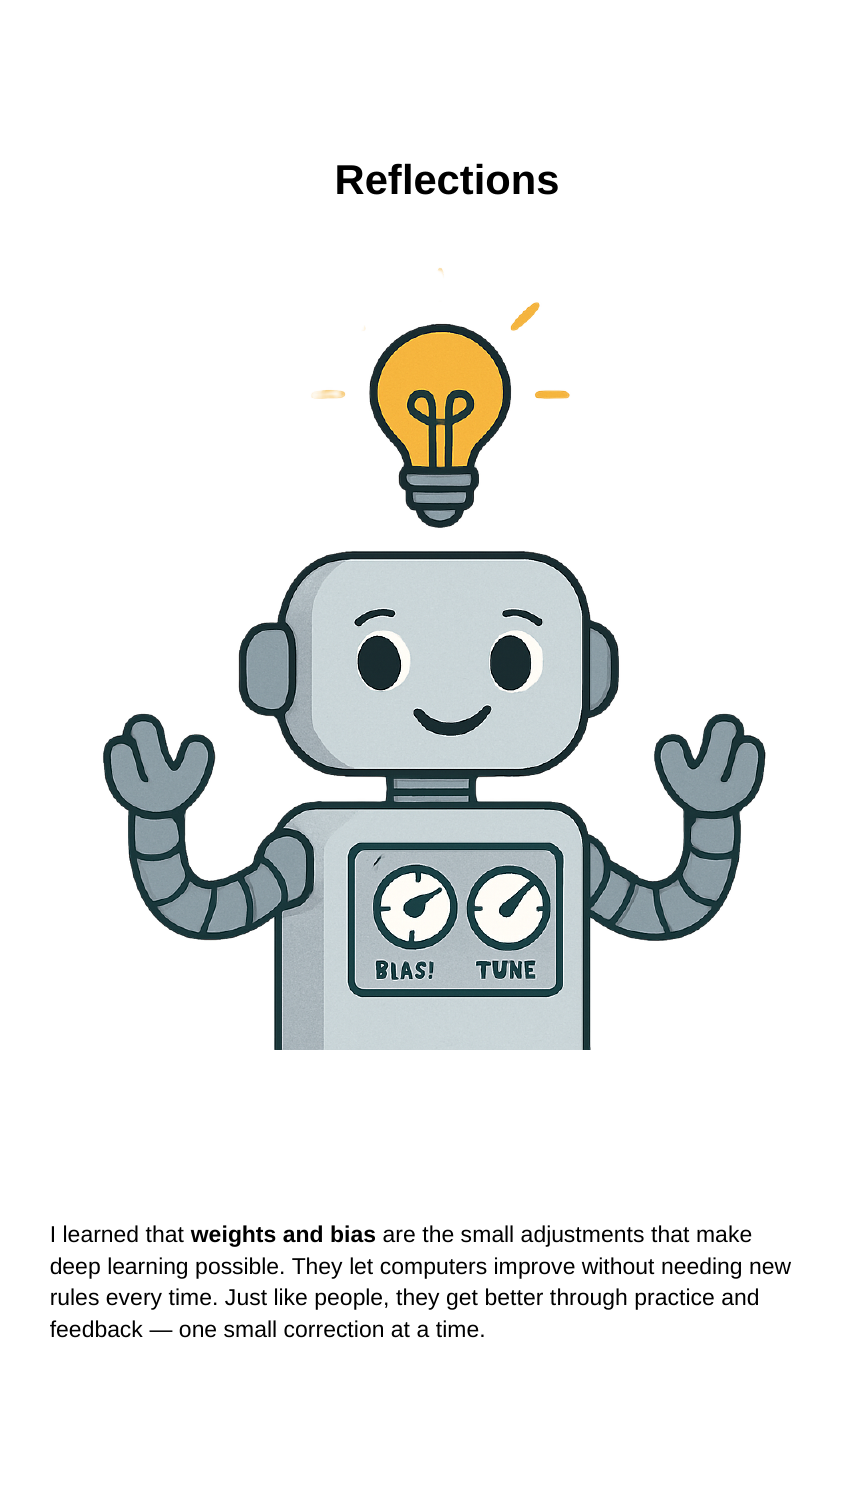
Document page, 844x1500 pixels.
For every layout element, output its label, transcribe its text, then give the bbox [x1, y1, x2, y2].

text_box Reflections [111, 125, 783, 218]
text_box I learned that weights and bias are the small adjustments that make deep learning possible. They let computers improve without needing new rules every time. Just like people, they get better through practice and feedback — one small correction at a time. [34, 1200, 818, 1357]
picture [24, 230, 844, 1050]
